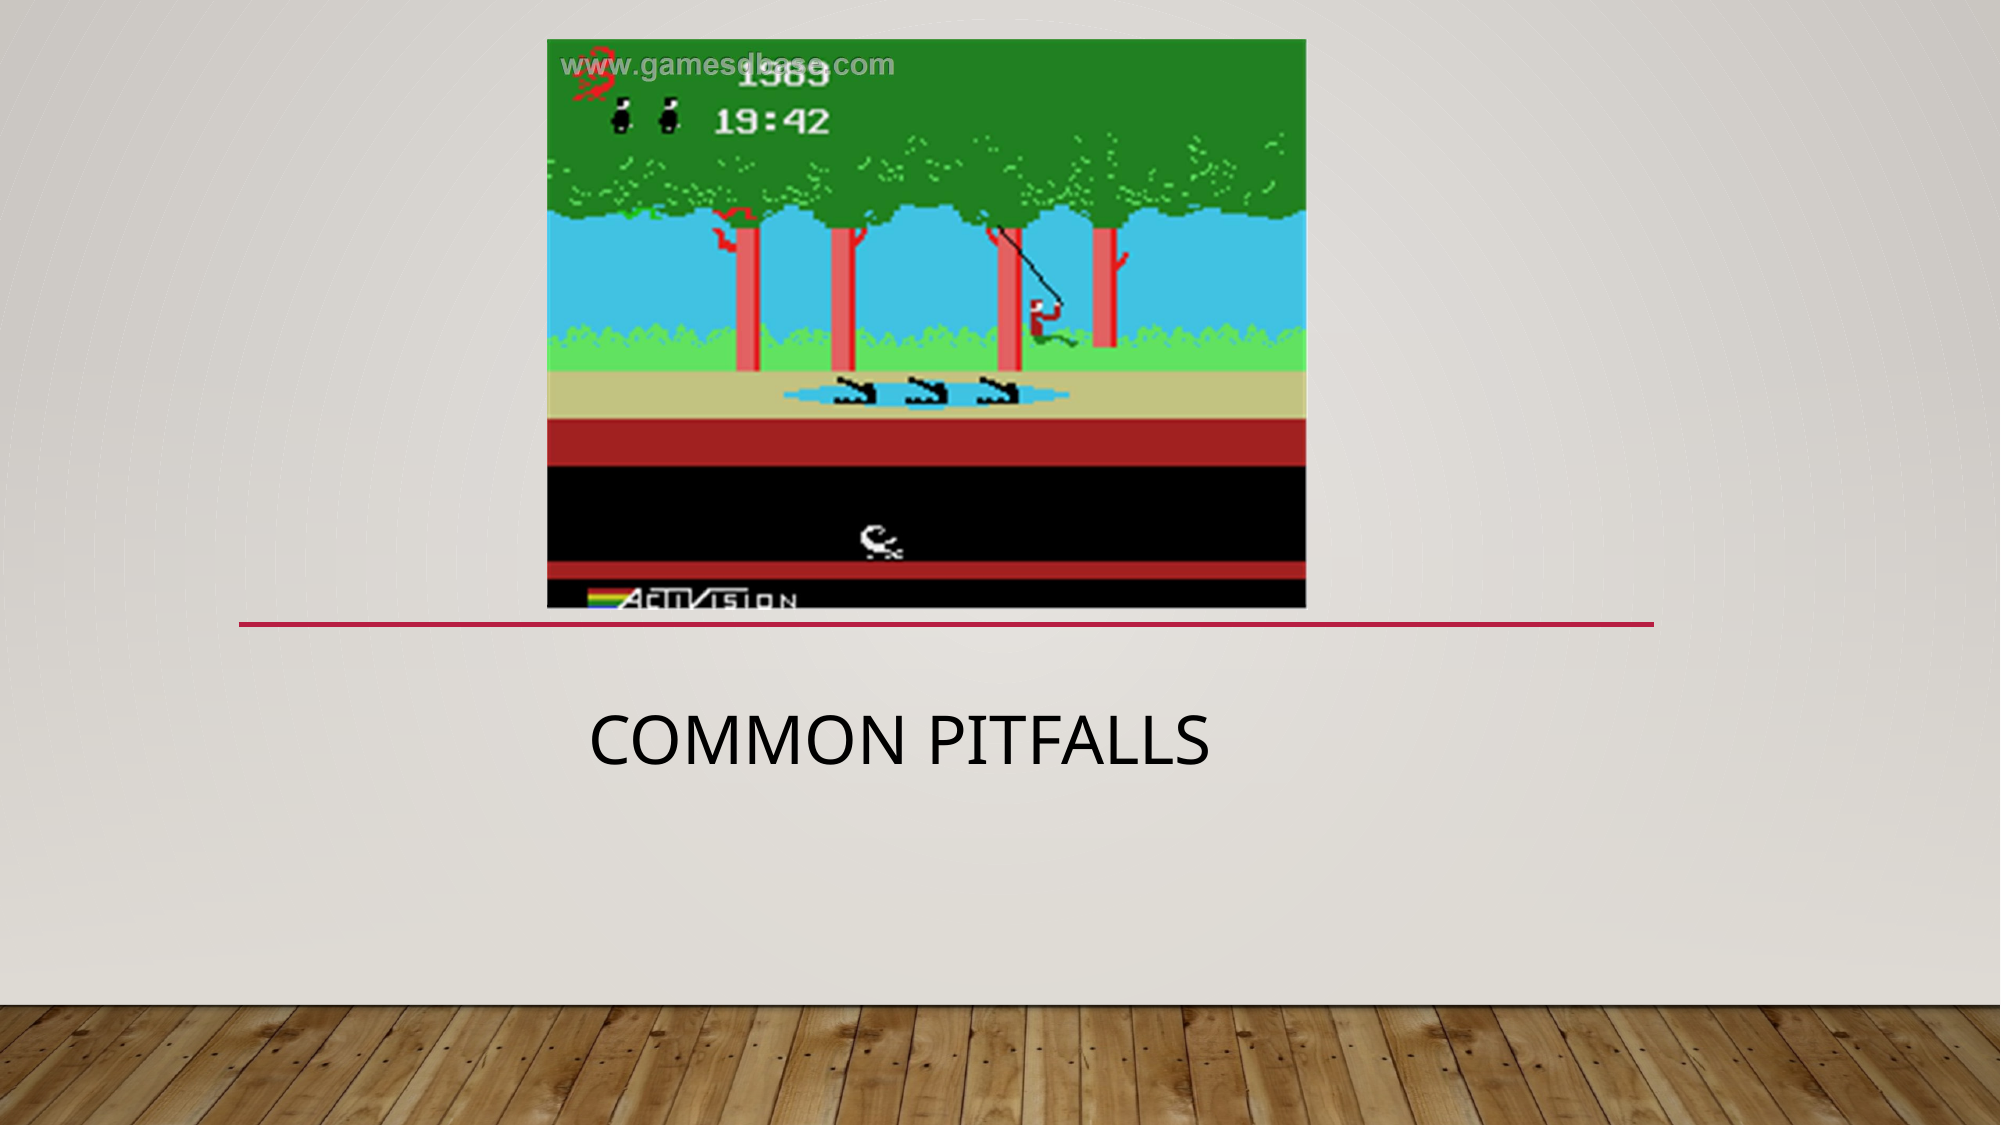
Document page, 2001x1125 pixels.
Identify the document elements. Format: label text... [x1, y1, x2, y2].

picture [0, 1005, 2000, 1125]
title Common Pitfalls [573, 682, 1281, 787]
picture [546, 39, 1308, 610]
